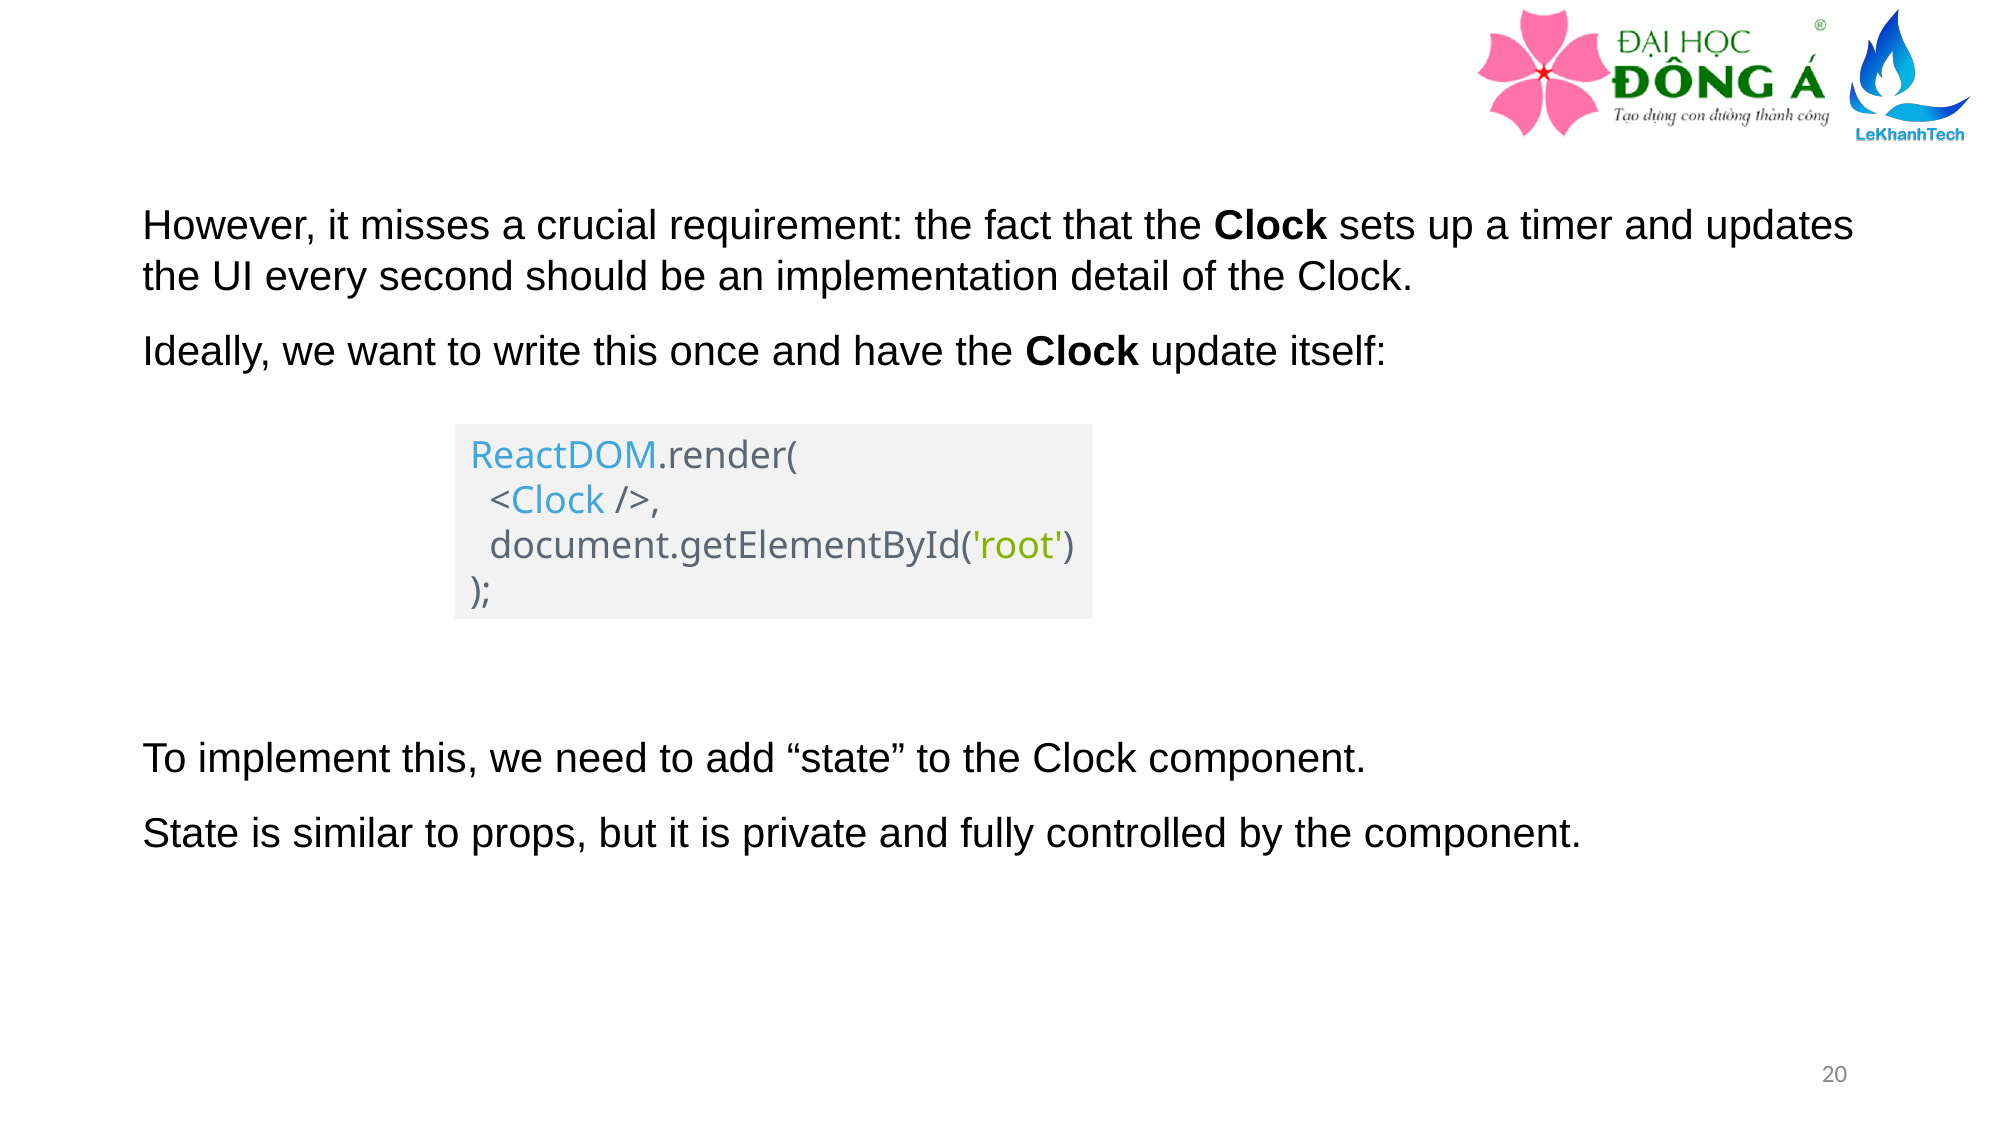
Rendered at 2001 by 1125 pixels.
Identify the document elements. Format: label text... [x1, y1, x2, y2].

slide_number 20 [1412, 1042, 1863, 1103]
text_box However, it misses a crucial requirement: the fact that the Clock sets up a timer and updates the UI every second should be an implementation detail of the Clock. Ideally, we want to write this once and have the Clock update itself: [127, 190, 1930, 381]
text_box To implement this, we need to add “state” to the Clock component. State is similar to props, but it is private and fully controlled by the component. [127, 723, 1863, 864]
picture [1465, 5, 1980, 144]
text_box ReactDOM.render( <Clock />, document.getElementById('root') ); [455, 423, 1093, 619]
